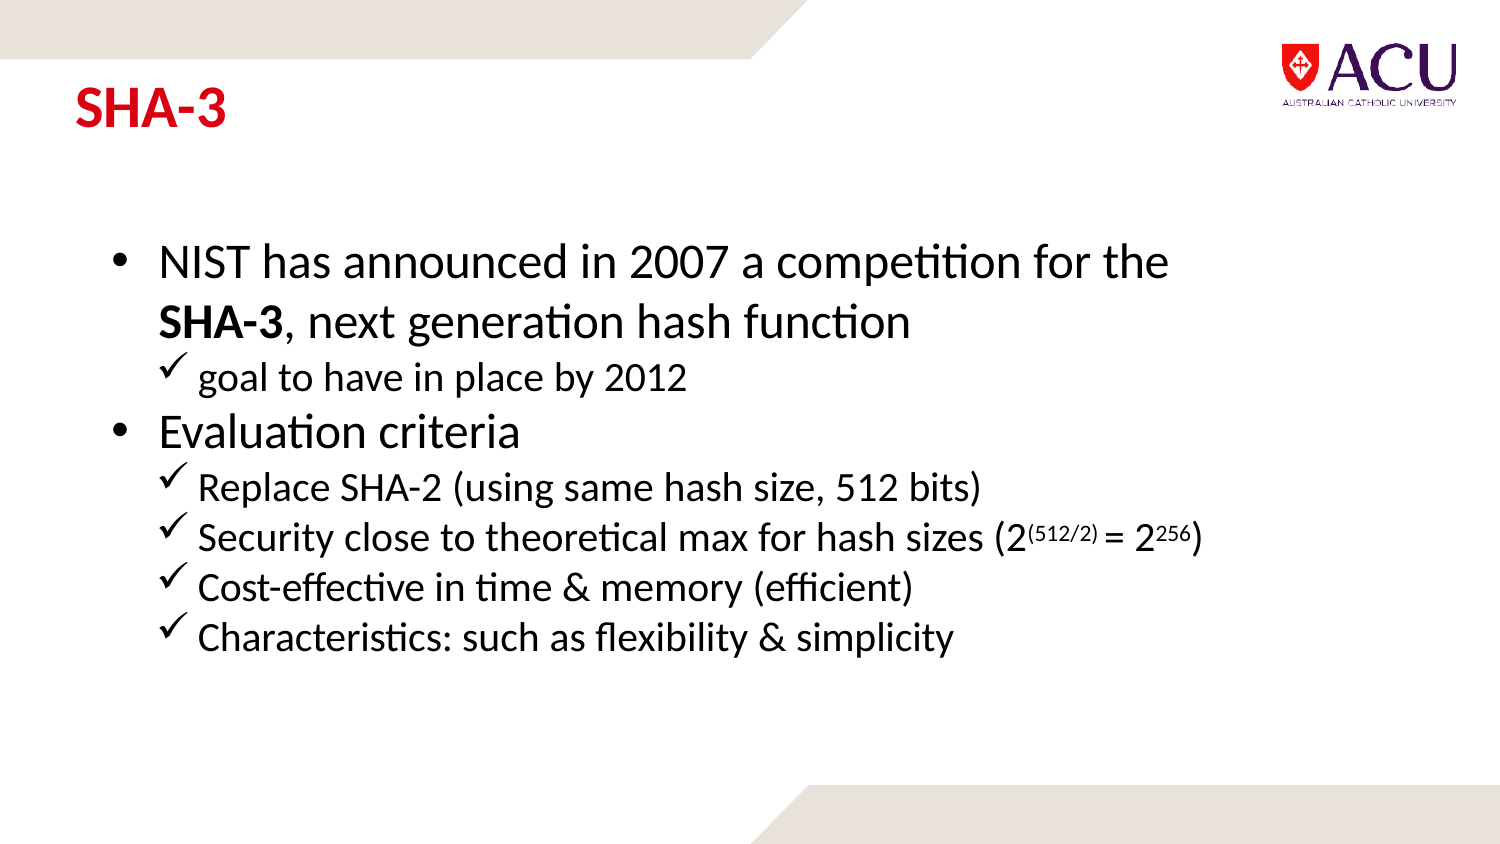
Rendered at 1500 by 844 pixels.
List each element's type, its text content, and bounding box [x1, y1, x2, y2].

title SHA-3 [75, 49, 1425, 209]
text_box NIST has announced in 2007 a competition for the SHA-3, next generation hash function goal to have in place by 2012 Evaluation criteria Replace SHA-2 (using same hash size, 512 bits) Security close to theoretical max for hash sizes (2(512/2) = 2256) Cost-effective in time & memory (efficient) Characteristics: such as flexibility & simplicity [105, 226, 1231, 660]
picture [1282, 43, 1456, 106]
